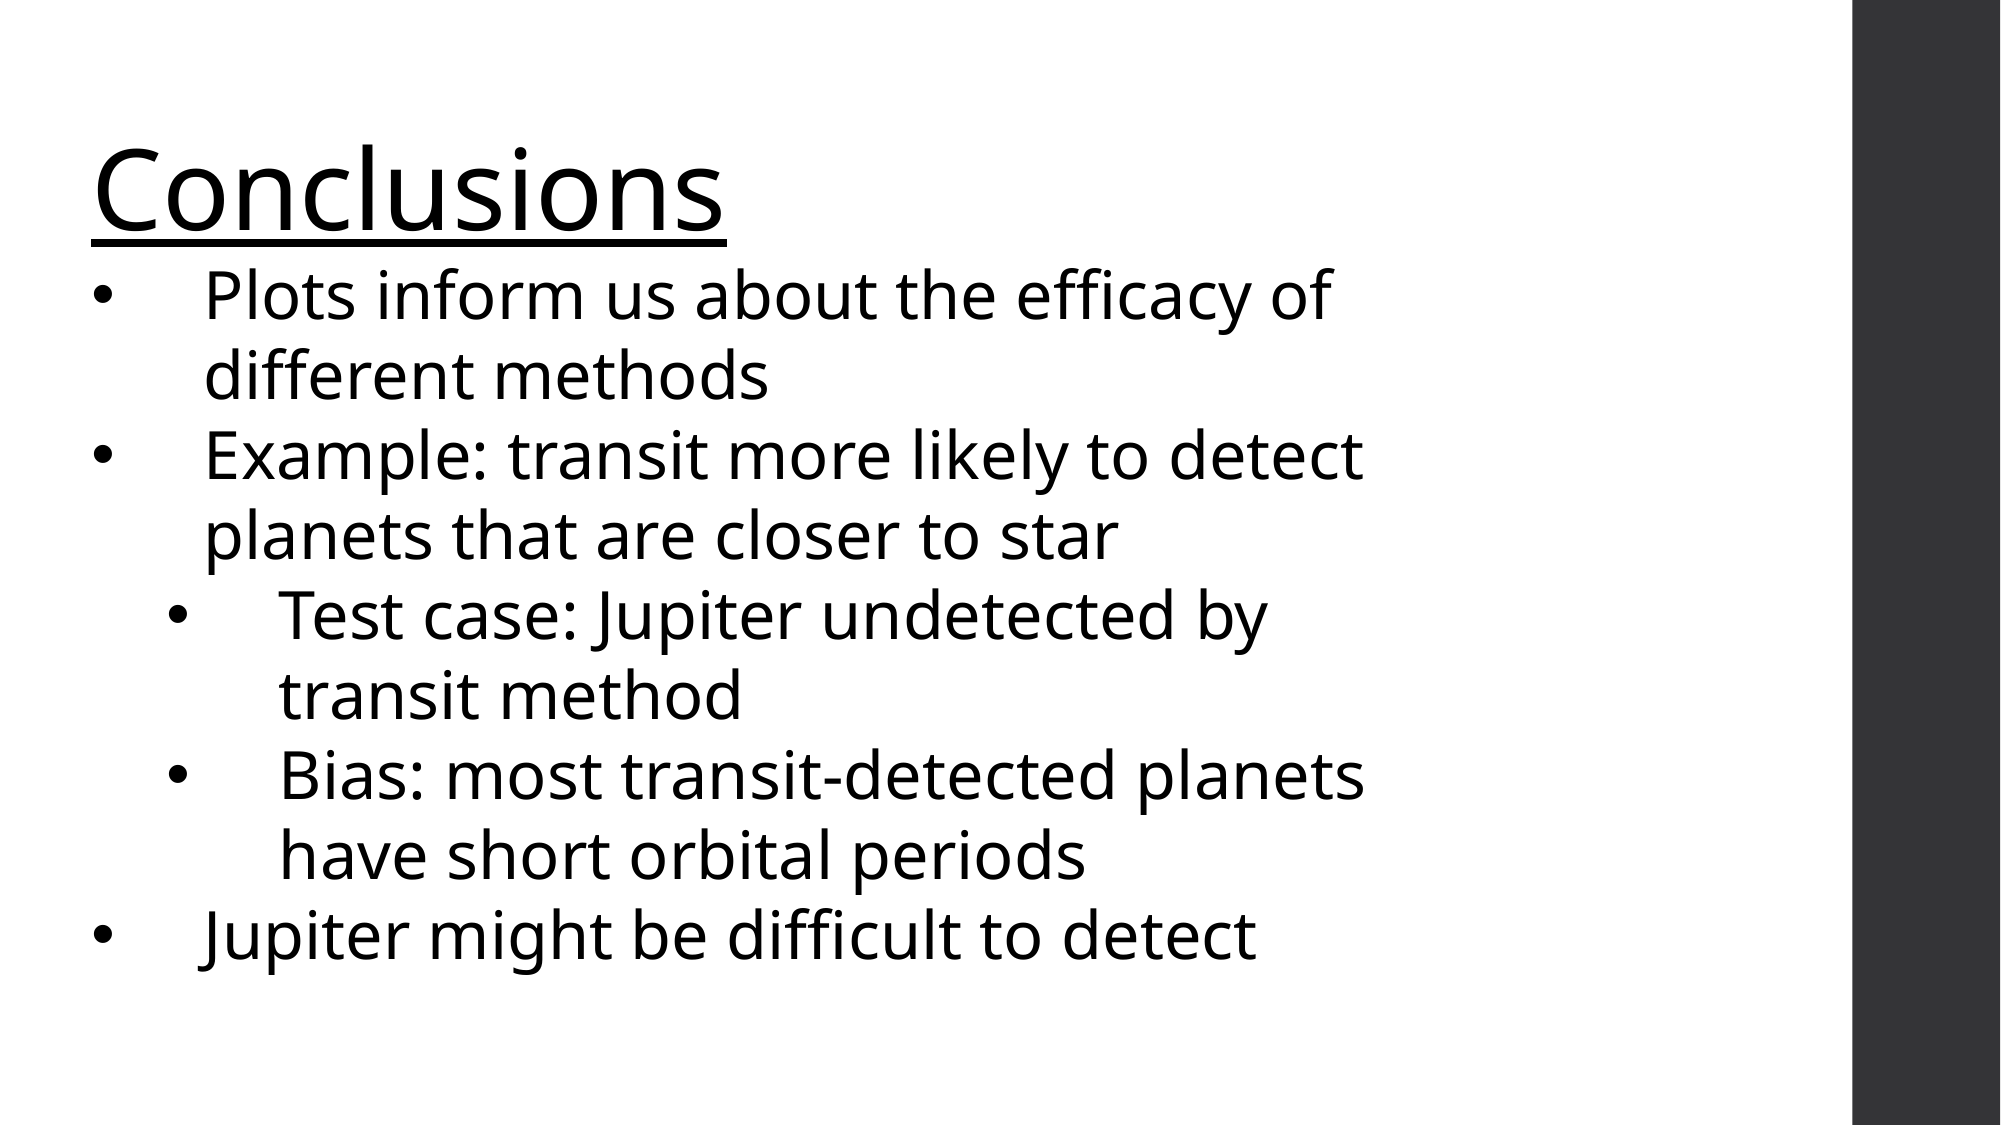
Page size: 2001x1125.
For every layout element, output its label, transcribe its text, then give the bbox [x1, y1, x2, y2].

text_box Conclusions Plots inform us about the efficacy of different methods Example: transit more likely to detect planets that are closer to star Test case: Jupiter undetected by transit method Bias: most transit-detected planets have short orbital periods Jupiter might be difficult to detect [76, 110, 1503, 981]
